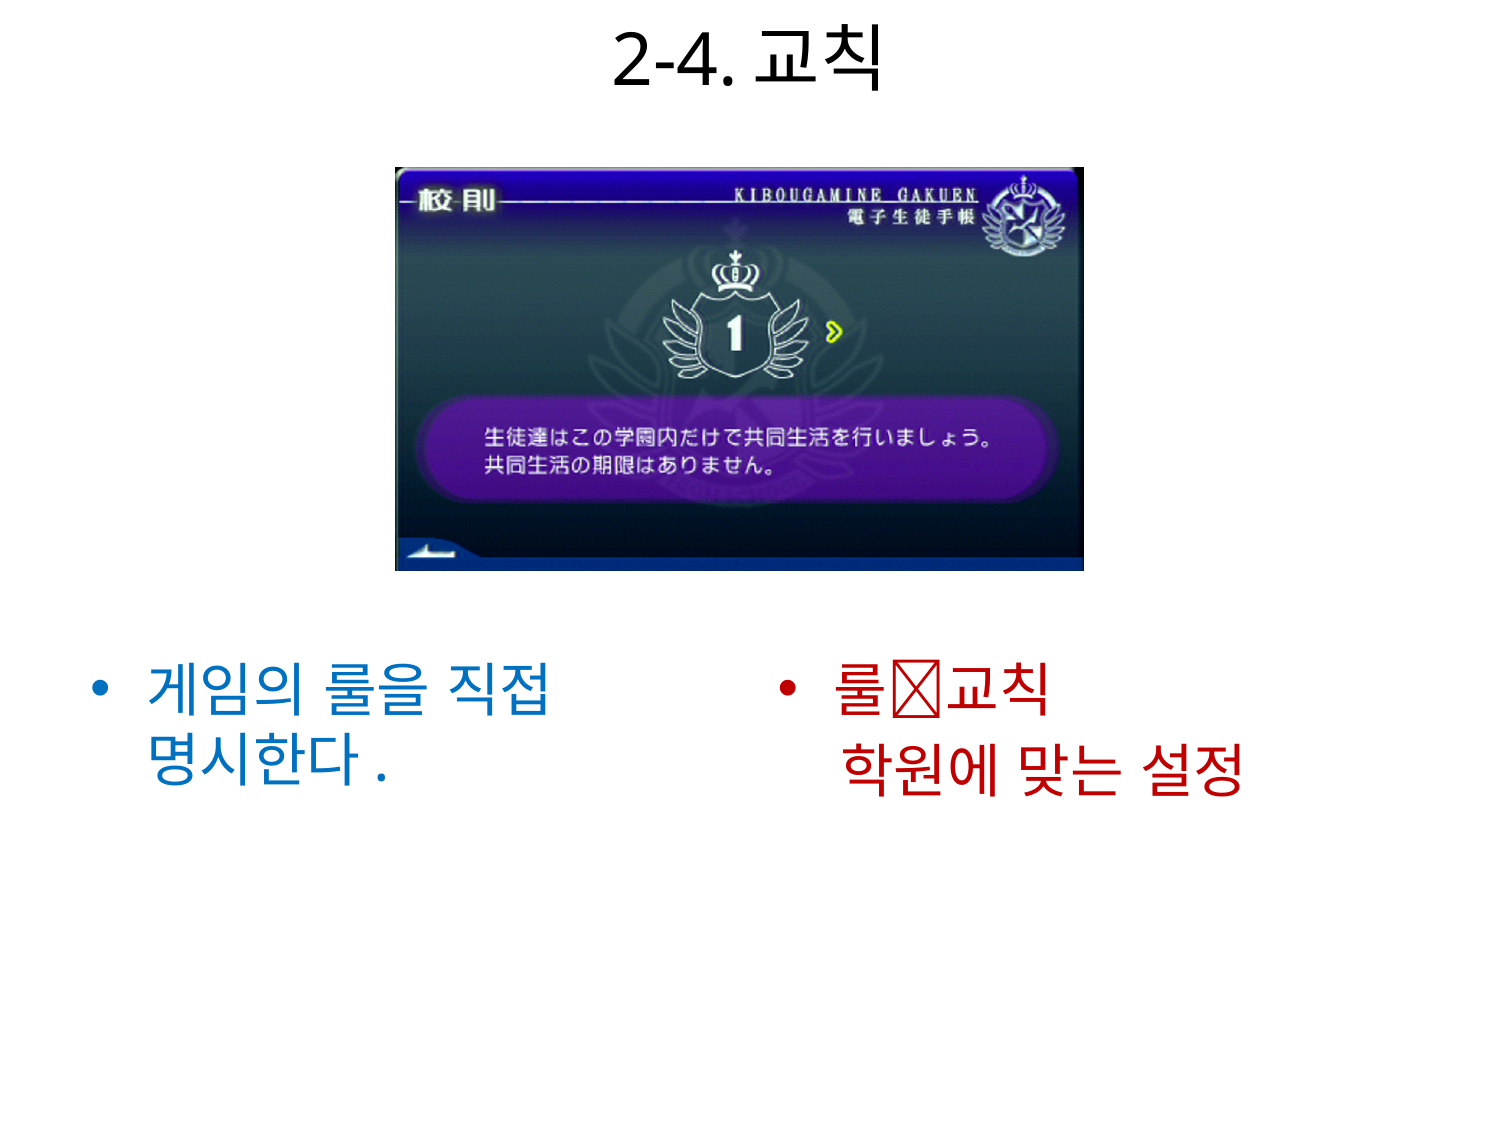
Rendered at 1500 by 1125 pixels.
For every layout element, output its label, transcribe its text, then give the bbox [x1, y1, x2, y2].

picture [395, 166, 1085, 571]
list 룰교칙 학원에 맞는 설정 [762, 645, 1425, 1071]
list 게임의 룰을 직접 명시한다. [75, 645, 738, 1071]
title 2-4.교칙 [74, 4, 1425, 109]
